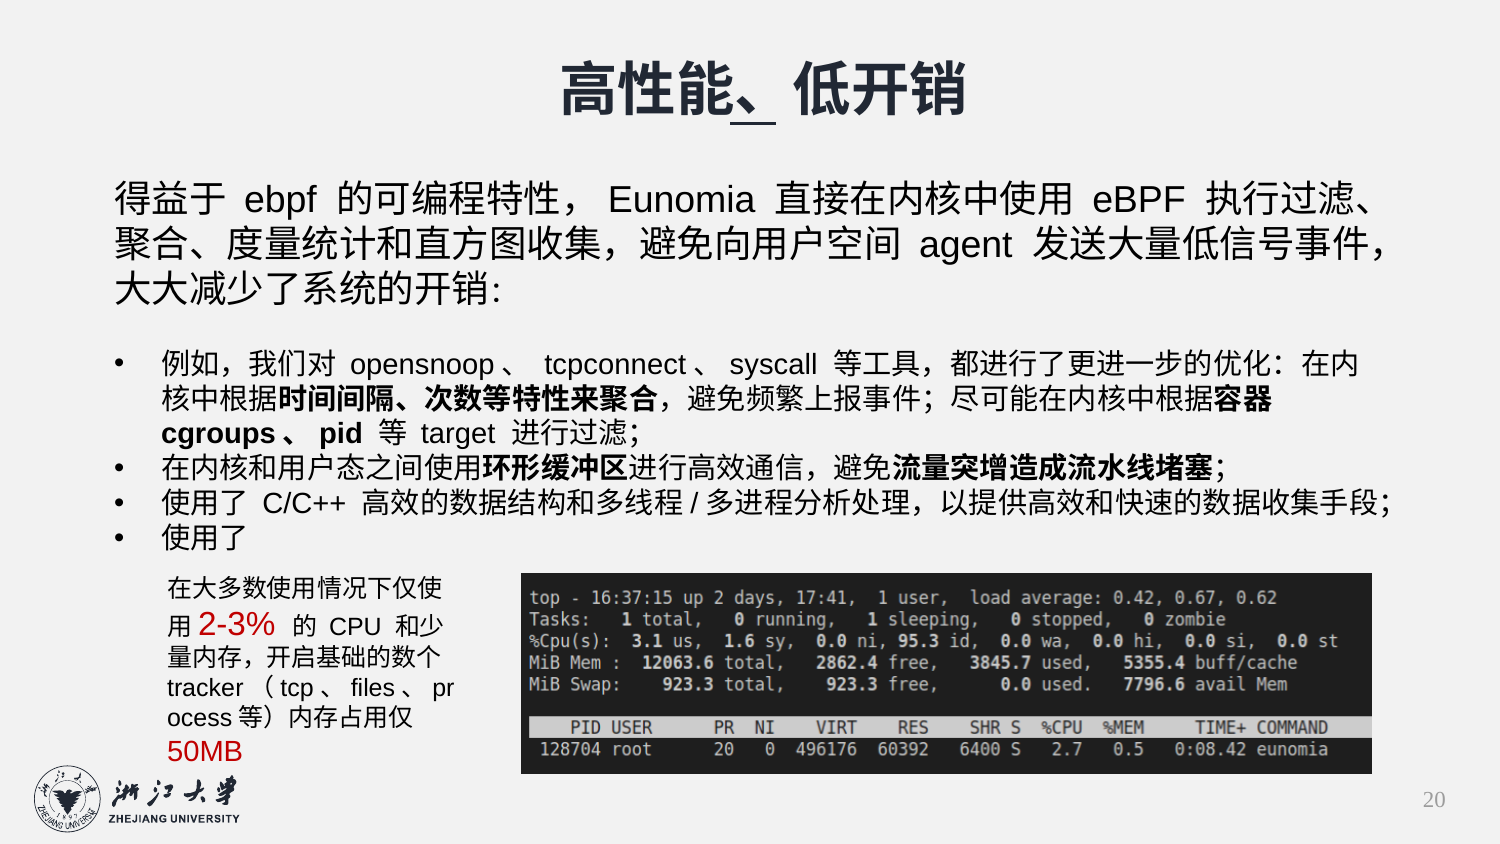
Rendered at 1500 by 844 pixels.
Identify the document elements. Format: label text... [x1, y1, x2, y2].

picture [521, 573, 1372, 774]
text_box 高性能、低开销 [517, 44, 983, 130]
slide_number 20 [1374, 773, 1461, 824]
text_box 得益于 ebpf 的可编程特性，Eunomia 直接在内核中使用 eBPF 执行过滤、聚合、度量统计和直方图收集，避免向用户空间 agent 发送大量低信号事件，大大减少了系统的开销： 例如，我们对 opensnoop、 tcpconnect、syscall 等工具，都进行了更进一步的优化：在内核中根据时间间隔、次数等特性来聚合，避免频繁上报事件；尽可能在内核中根据容器 cgroups、pid 等 target 进行过滤； 在内核和用户态之间使用环形缓冲区进行高效通信，避免流量突增造成流水线堵塞； 使用了 C/C++ 高效的数据结构和多线程/多进程分析处理，以提供高效和快速的数据收集手段； 使用了 [99, 167, 1401, 632]
text_box 在大多数使用情况下仅使用2-3% 的 CPU 和少量内存，开启基础的数个tracker（tcp、files、process等）内存占用仅50MB [152, 564, 470, 775]
